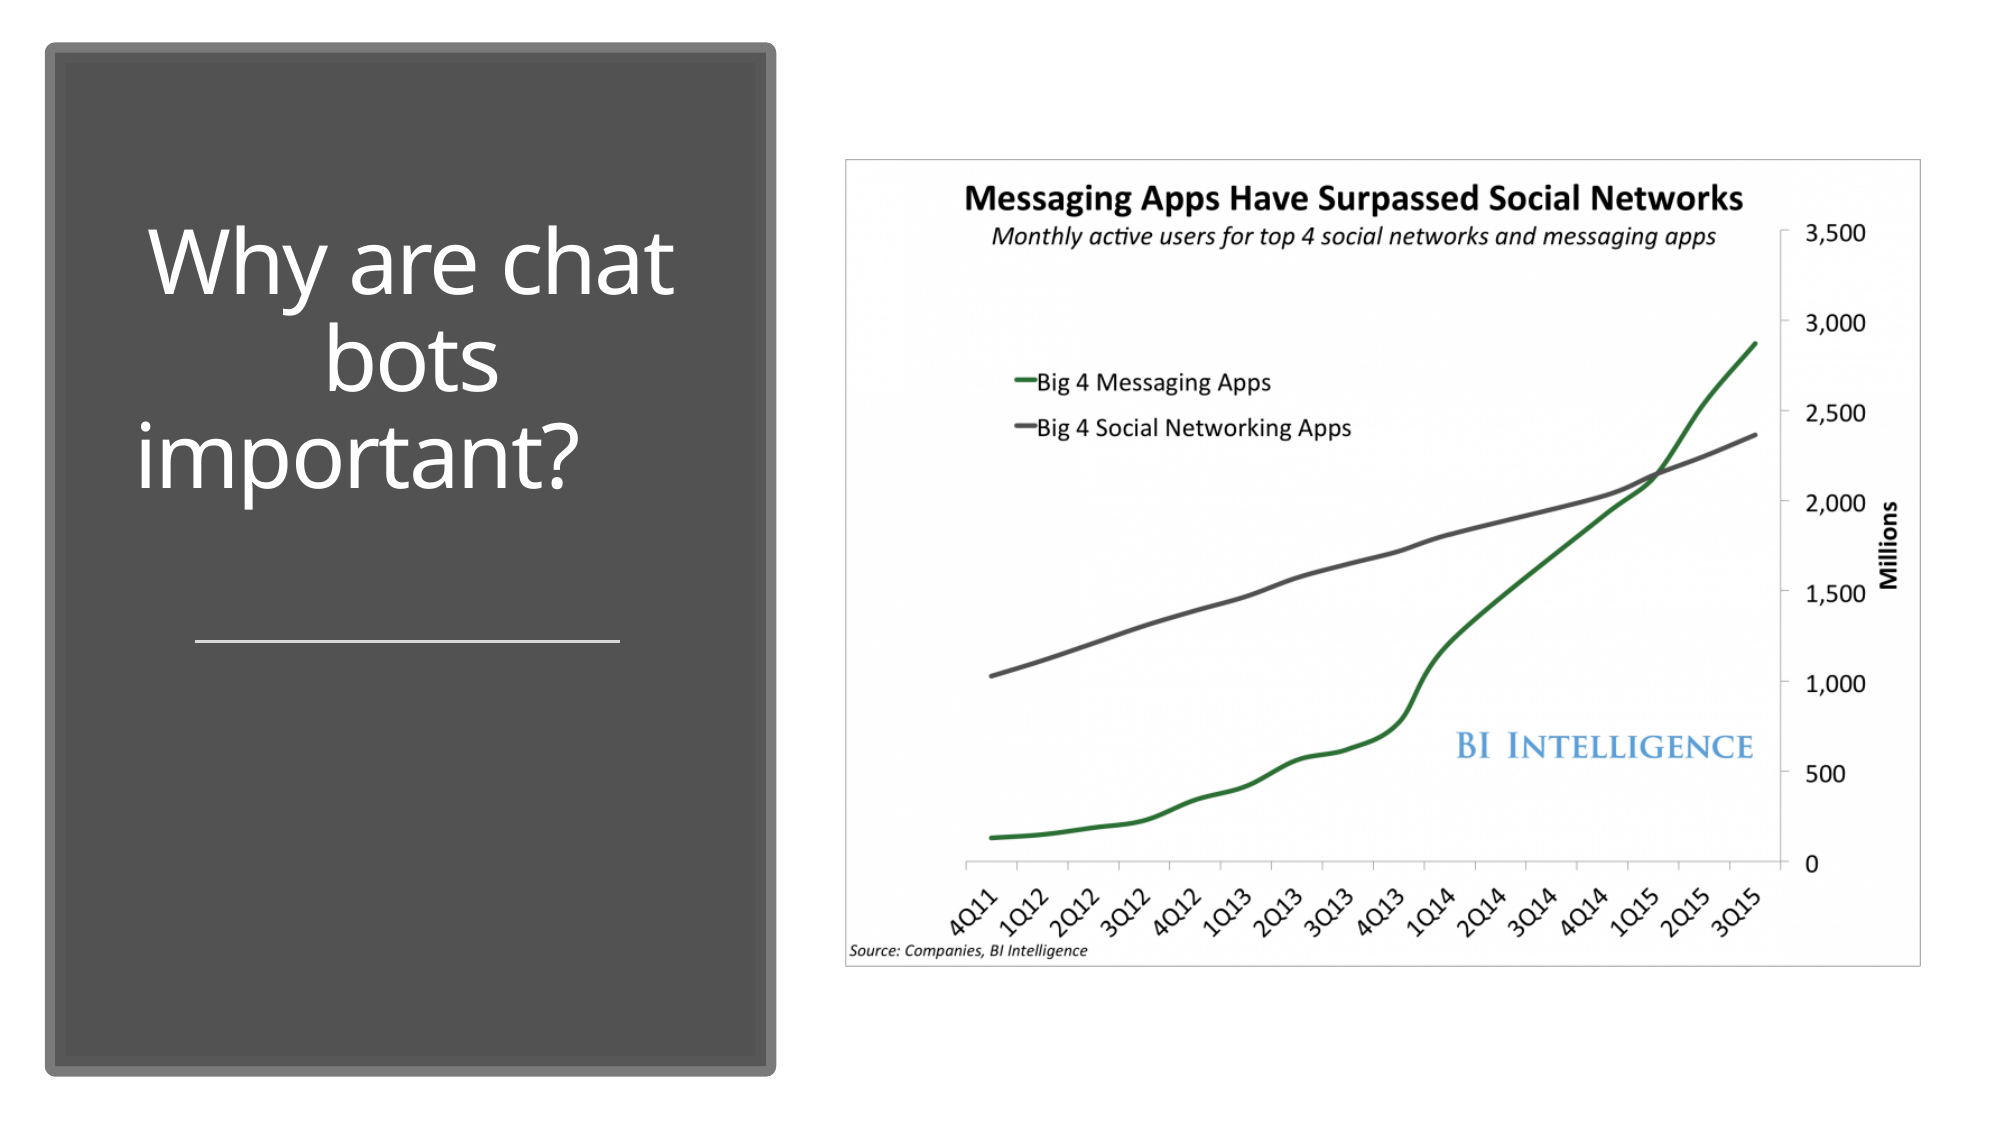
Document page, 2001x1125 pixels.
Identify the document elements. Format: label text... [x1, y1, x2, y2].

title Why are chat bots important? [110, 150, 711, 624]
text_box [54, 52, 767, 1067]
picture [845, 159, 1921, 967]
